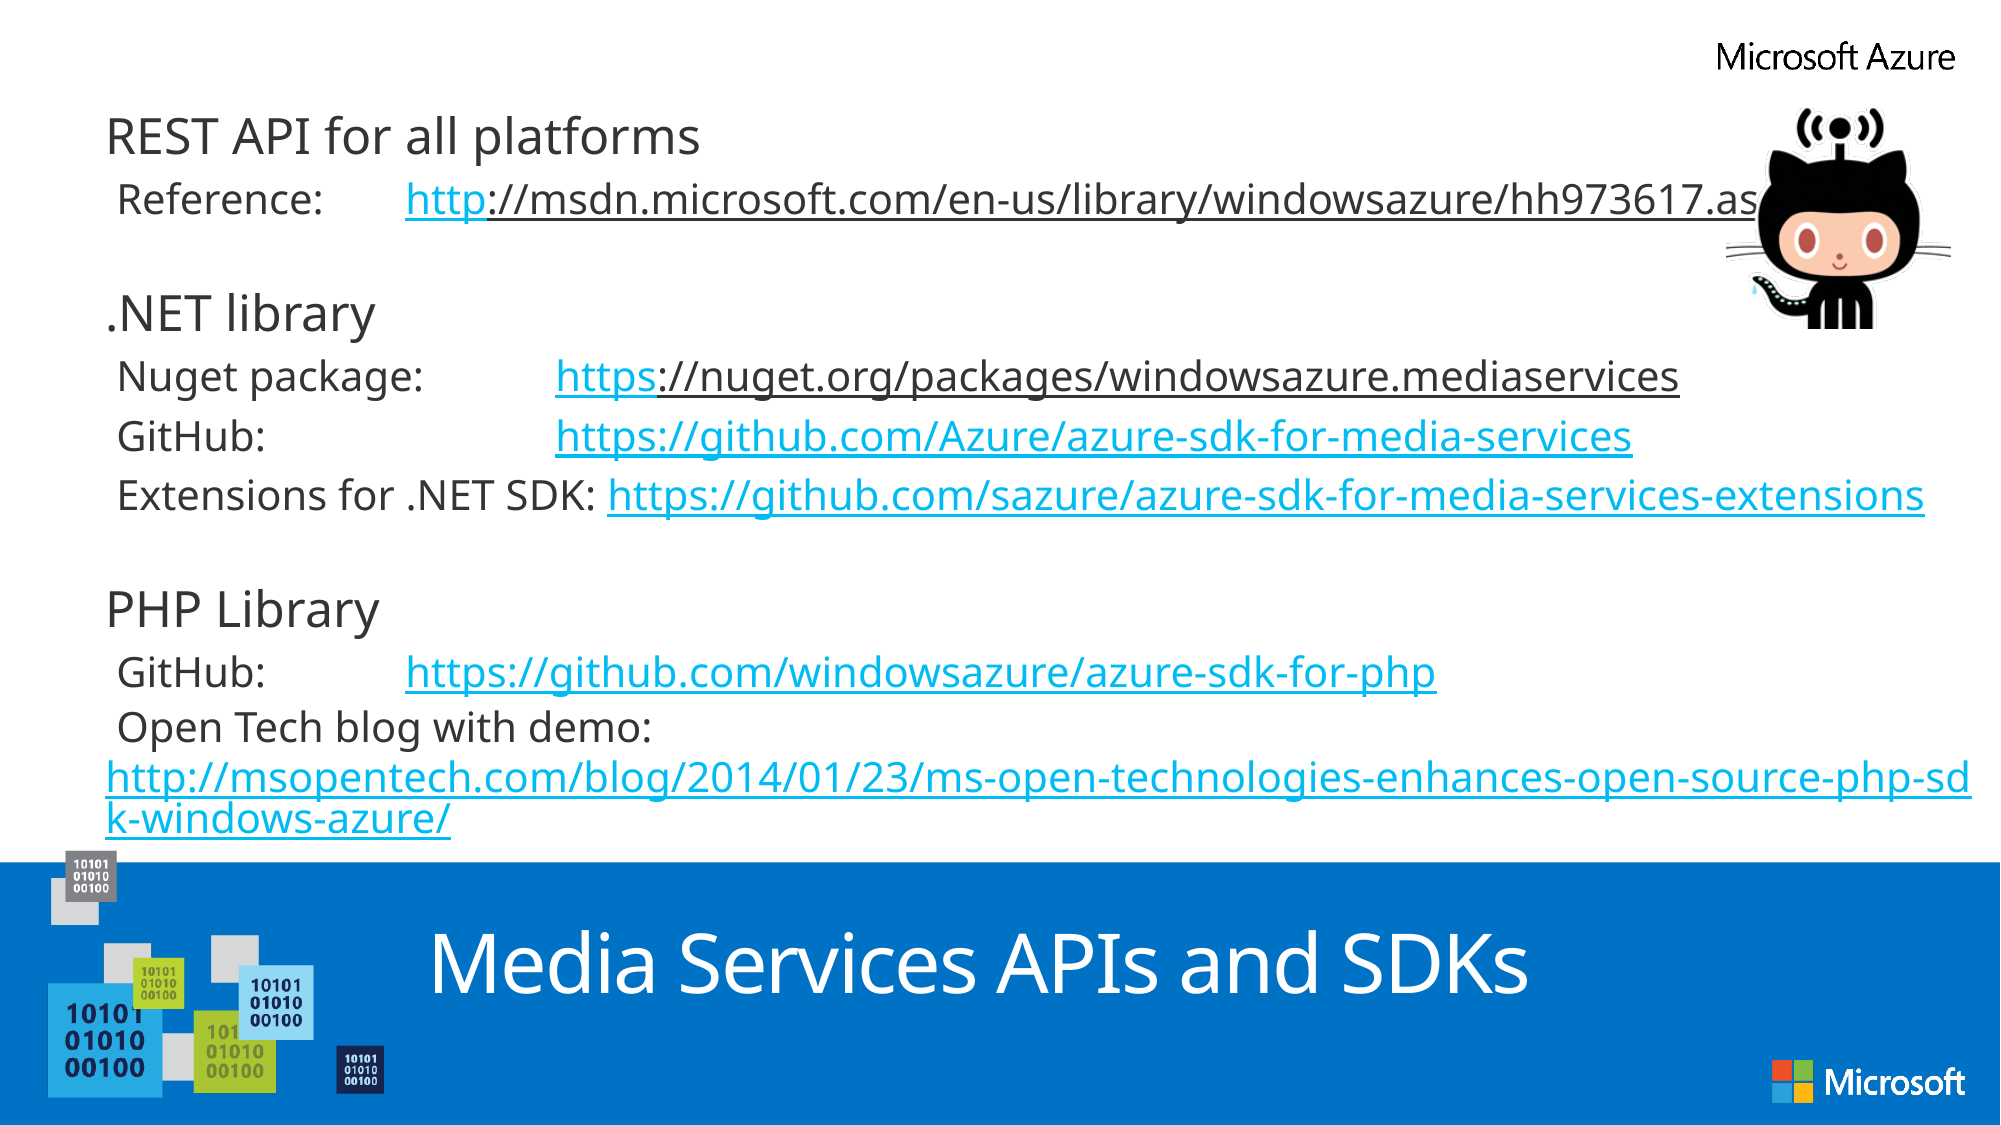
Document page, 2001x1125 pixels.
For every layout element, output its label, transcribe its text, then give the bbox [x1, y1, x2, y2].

picture [17, 808, 463, 1125]
picture [1699, 24, 1973, 88]
title Media Services APIs and SDKs [413, 914, 1737, 1066]
picture [1726, 103, 1951, 329]
picture [1772, 1060, 1965, 1103]
list REST API for all platforms Reference: http://msdn.microsoft.com/en-us/library/windowsazure/hh973617.aspx .NET library Nuget package: https://nuget.org/packages/windowsazure.mediaservices GitHub: https://github.com/Azure/azure-sdk-for-media-services Extensions for .NET SDK: https://github.com/sazure/azure-sdk-for-media-services-extensions PHP Library GitHub: https://github.com/windowsazure/azure-sdk-for-php Open Tech blog with demo: http://msopentech.com/blog/2014/01/23/ms-open-technologies-enhances-open-source-php-sdk-windows-azure/ [35, 104, 1992, 832]
